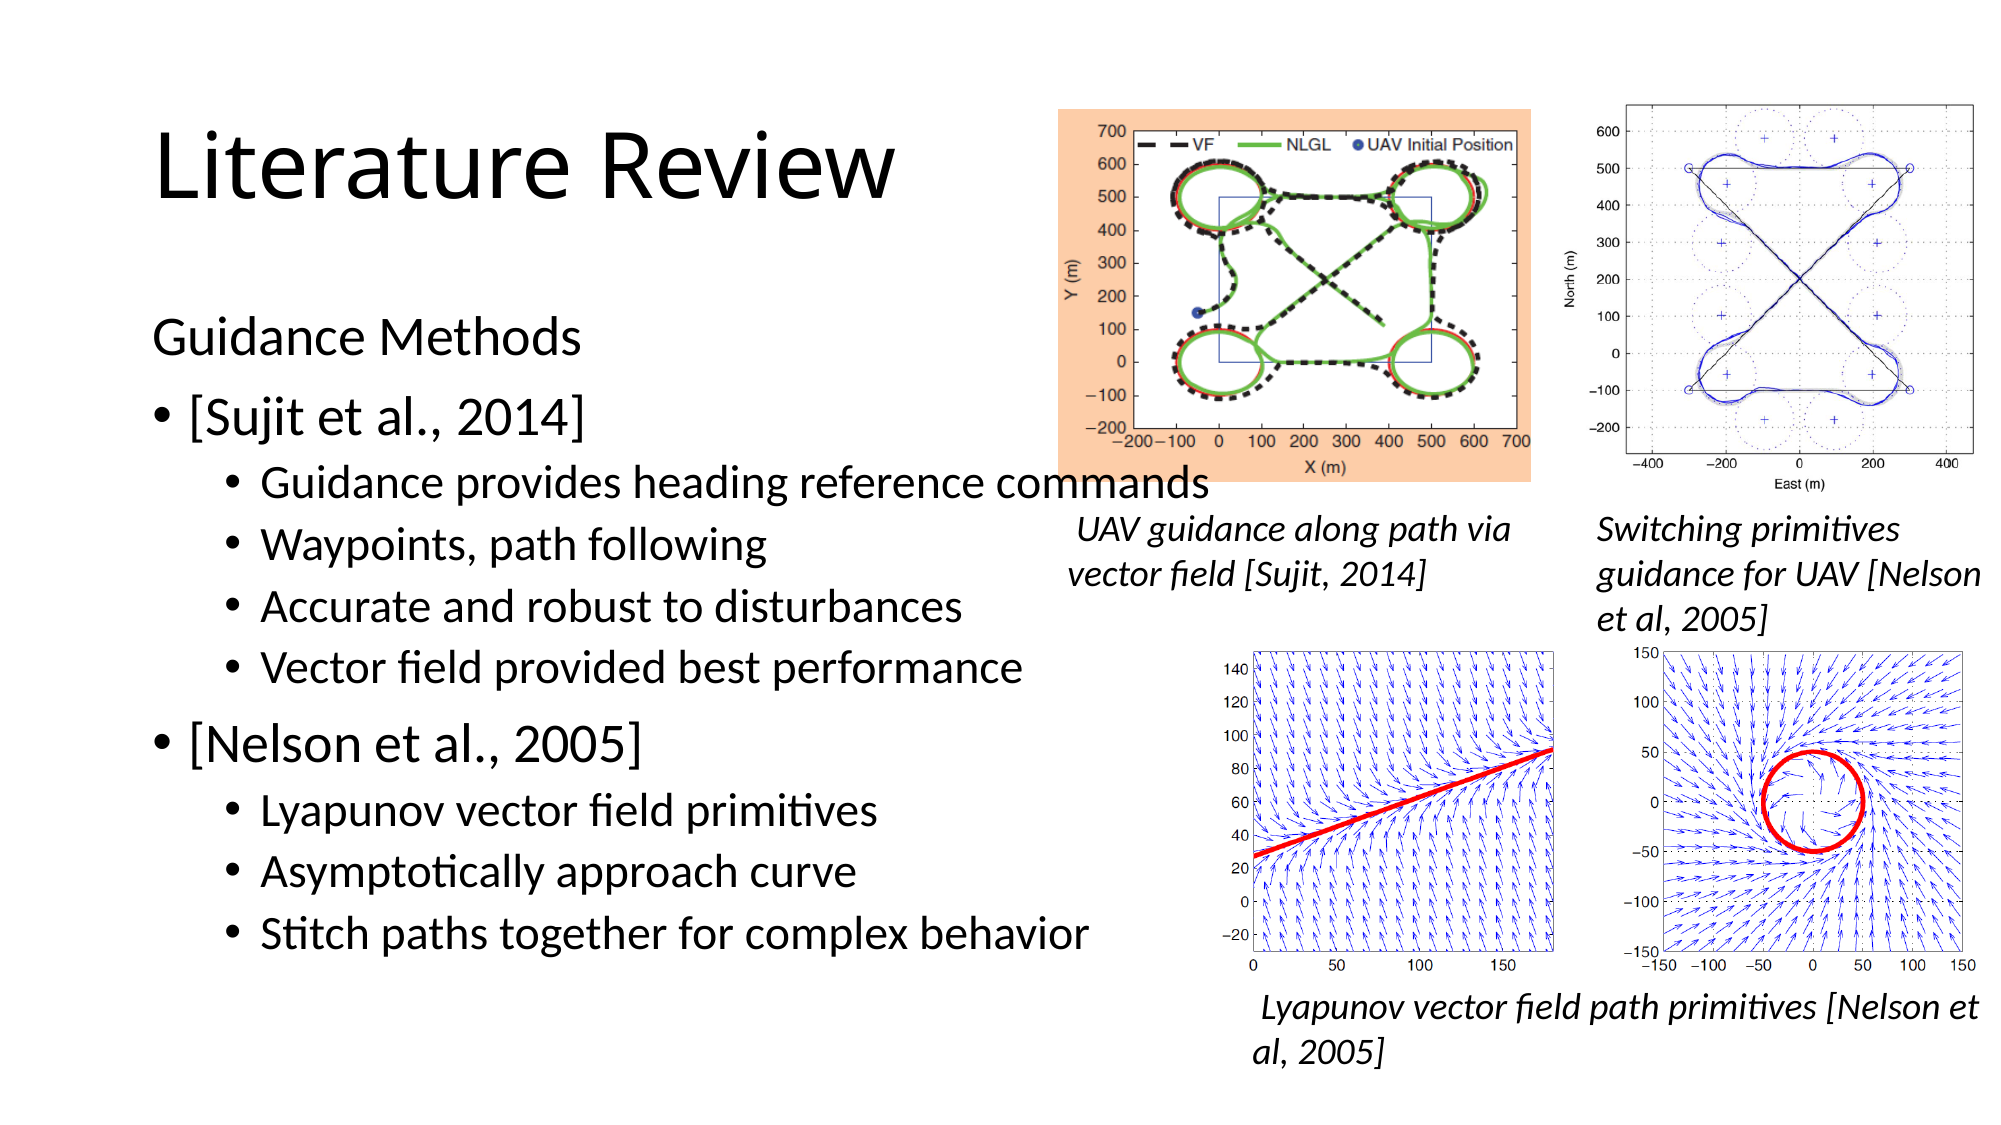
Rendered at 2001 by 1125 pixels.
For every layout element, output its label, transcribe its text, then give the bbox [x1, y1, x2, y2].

text_box Switching primitives guidance for UAV [Nelson et al, 2005] [1582, 496, 2000, 647]
text_box Guidance Methods [Sujit et al., 2014] Guidance provides heading reference commands Waypoints, path following Accurate and robust to disturbances Vector field provided best performance [Nelson et al., 2005] Lyapunov vector field primitives Asymptotically approach curve Stitch paths together for complex behavior [137, 299, 1238, 1014]
picture [1560, 100, 1982, 492]
picture [1219, 638, 1982, 984]
picture [1058, 109, 1531, 482]
text_box UAV guidance along path via vector field [Sujit, 2014] [1052, 496, 1559, 602]
title Literature Review [137, 59, 1863, 278]
text_box Lyapunov vector field path primitives [Nelson et al, 2005] [1237, 974, 2000, 1080]
